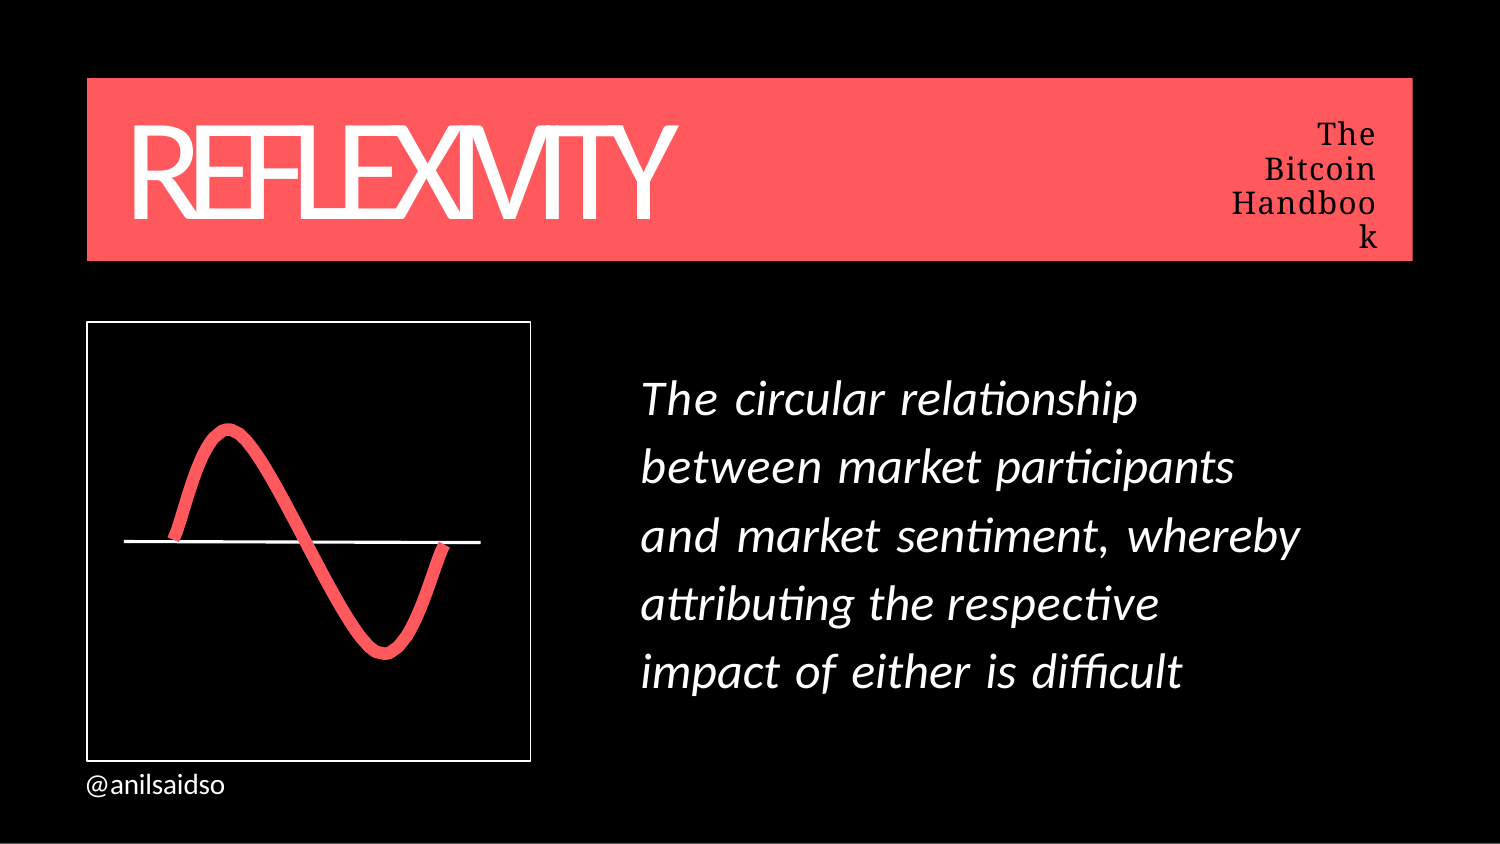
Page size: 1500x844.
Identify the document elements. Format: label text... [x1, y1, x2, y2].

title REFLEXIVITY [123, 71, 1184, 249]
text_box @anilsaidso [82, 763, 233, 801]
text_box The circular relationship between market participants and market sentiment, whereby attributing the respective impact of either is diﬃcult [638, 354, 1319, 699]
text_box [87, 78, 1413, 261]
text_box [87, 322, 531, 762]
text_box The Bitcoin Handbook [1216, 111, 1379, 255]
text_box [121, 423, 483, 661]
